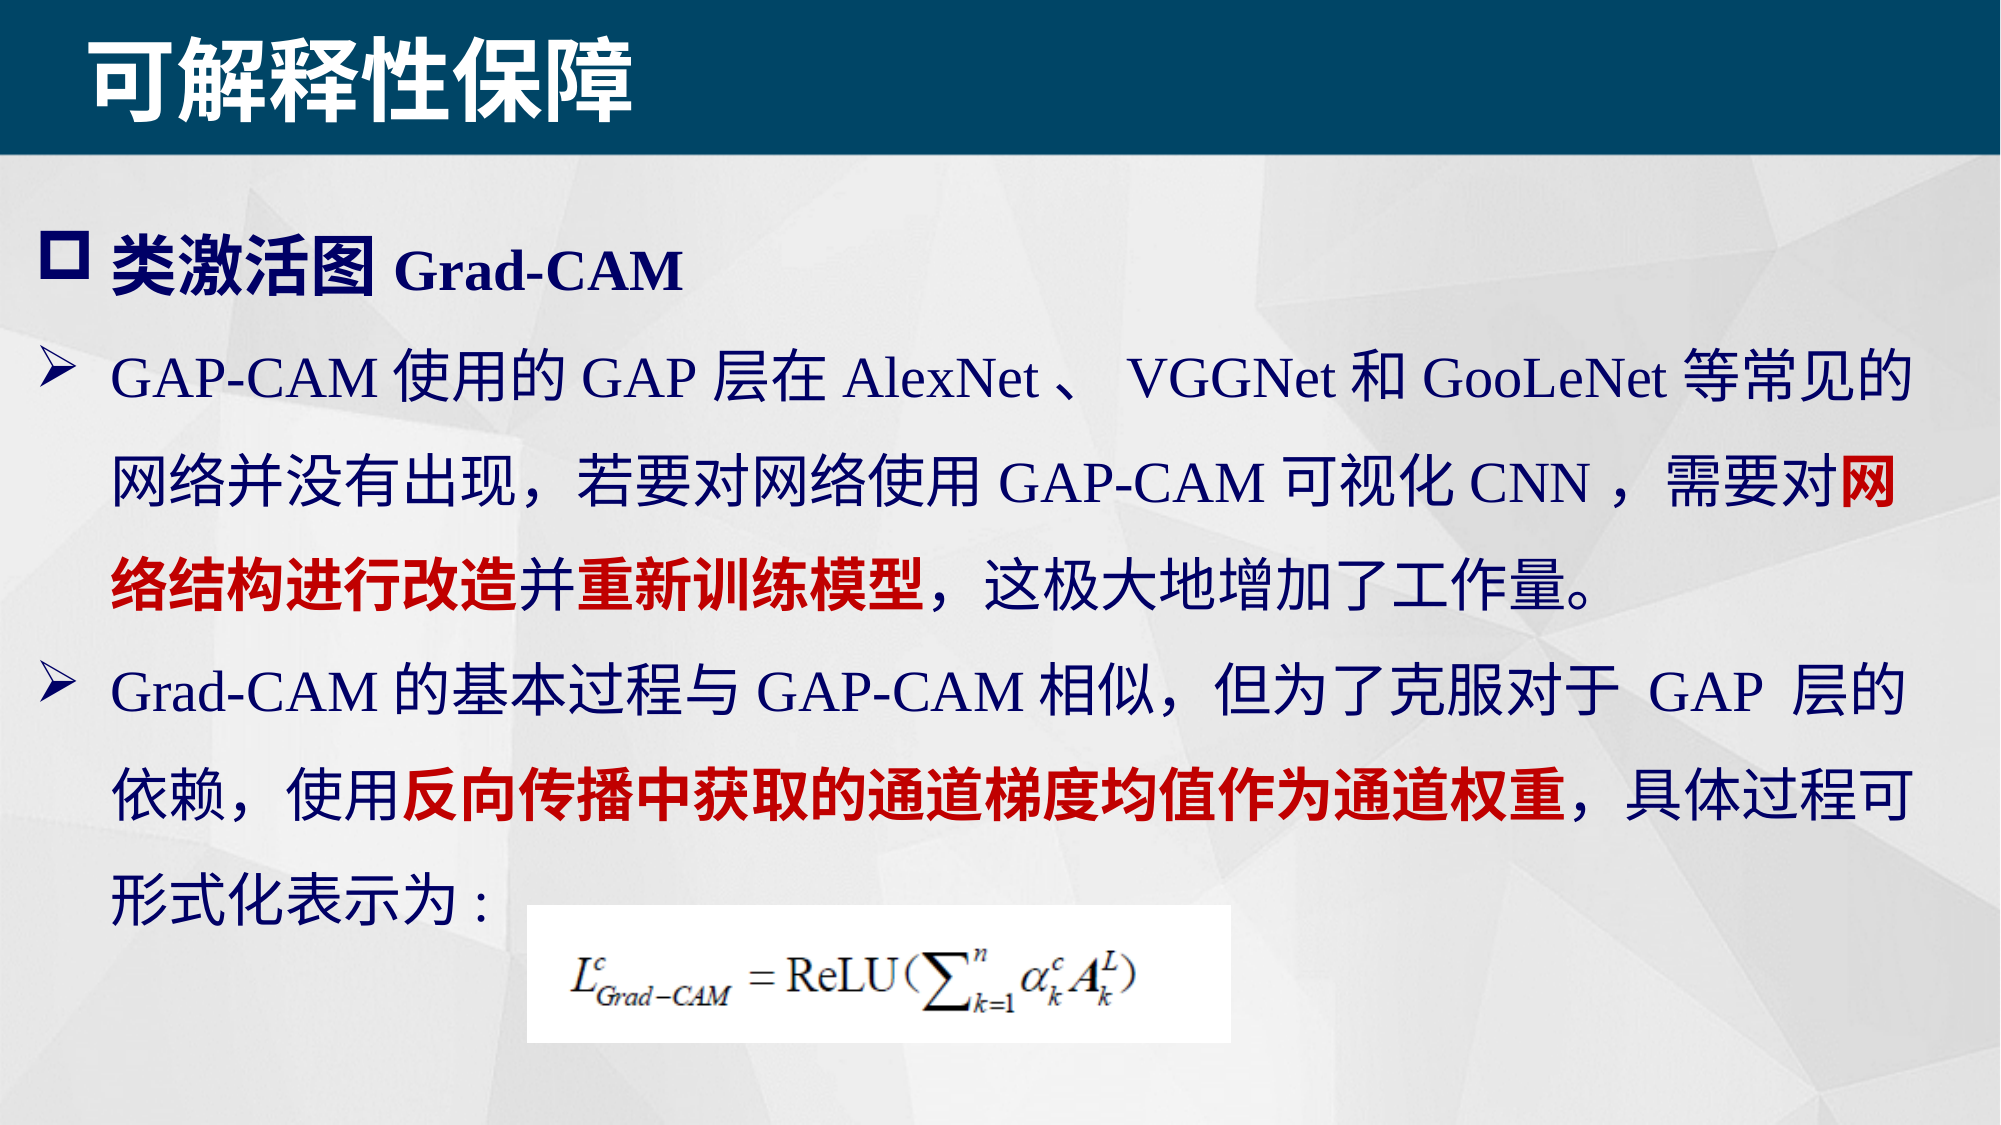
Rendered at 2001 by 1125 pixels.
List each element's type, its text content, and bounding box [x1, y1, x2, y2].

text_box 类激活图Grad-CAM GAP-CAM使用的GAP层在AlexNet、VGGNet和GooLeNet等常见的网络并没有出现，若要对网络使用GAP-CAM可视化CNN，需要对网络结构进行改造并重新训练模型，这极大地增加了工作量。 Grad-CAM的基本过程与GAP-CAM相似，但为了克服对于 GAP 层的依赖，使用反向传播中获取的通道梯度均值作为通道权重，具体过程可形式化表示为: [20, 136, 1953, 1046]
picture [0, 155, 2001, 1125]
text_box 可解释性保障 [70, 15, 1688, 136]
picture [527, 905, 1231, 1043]
